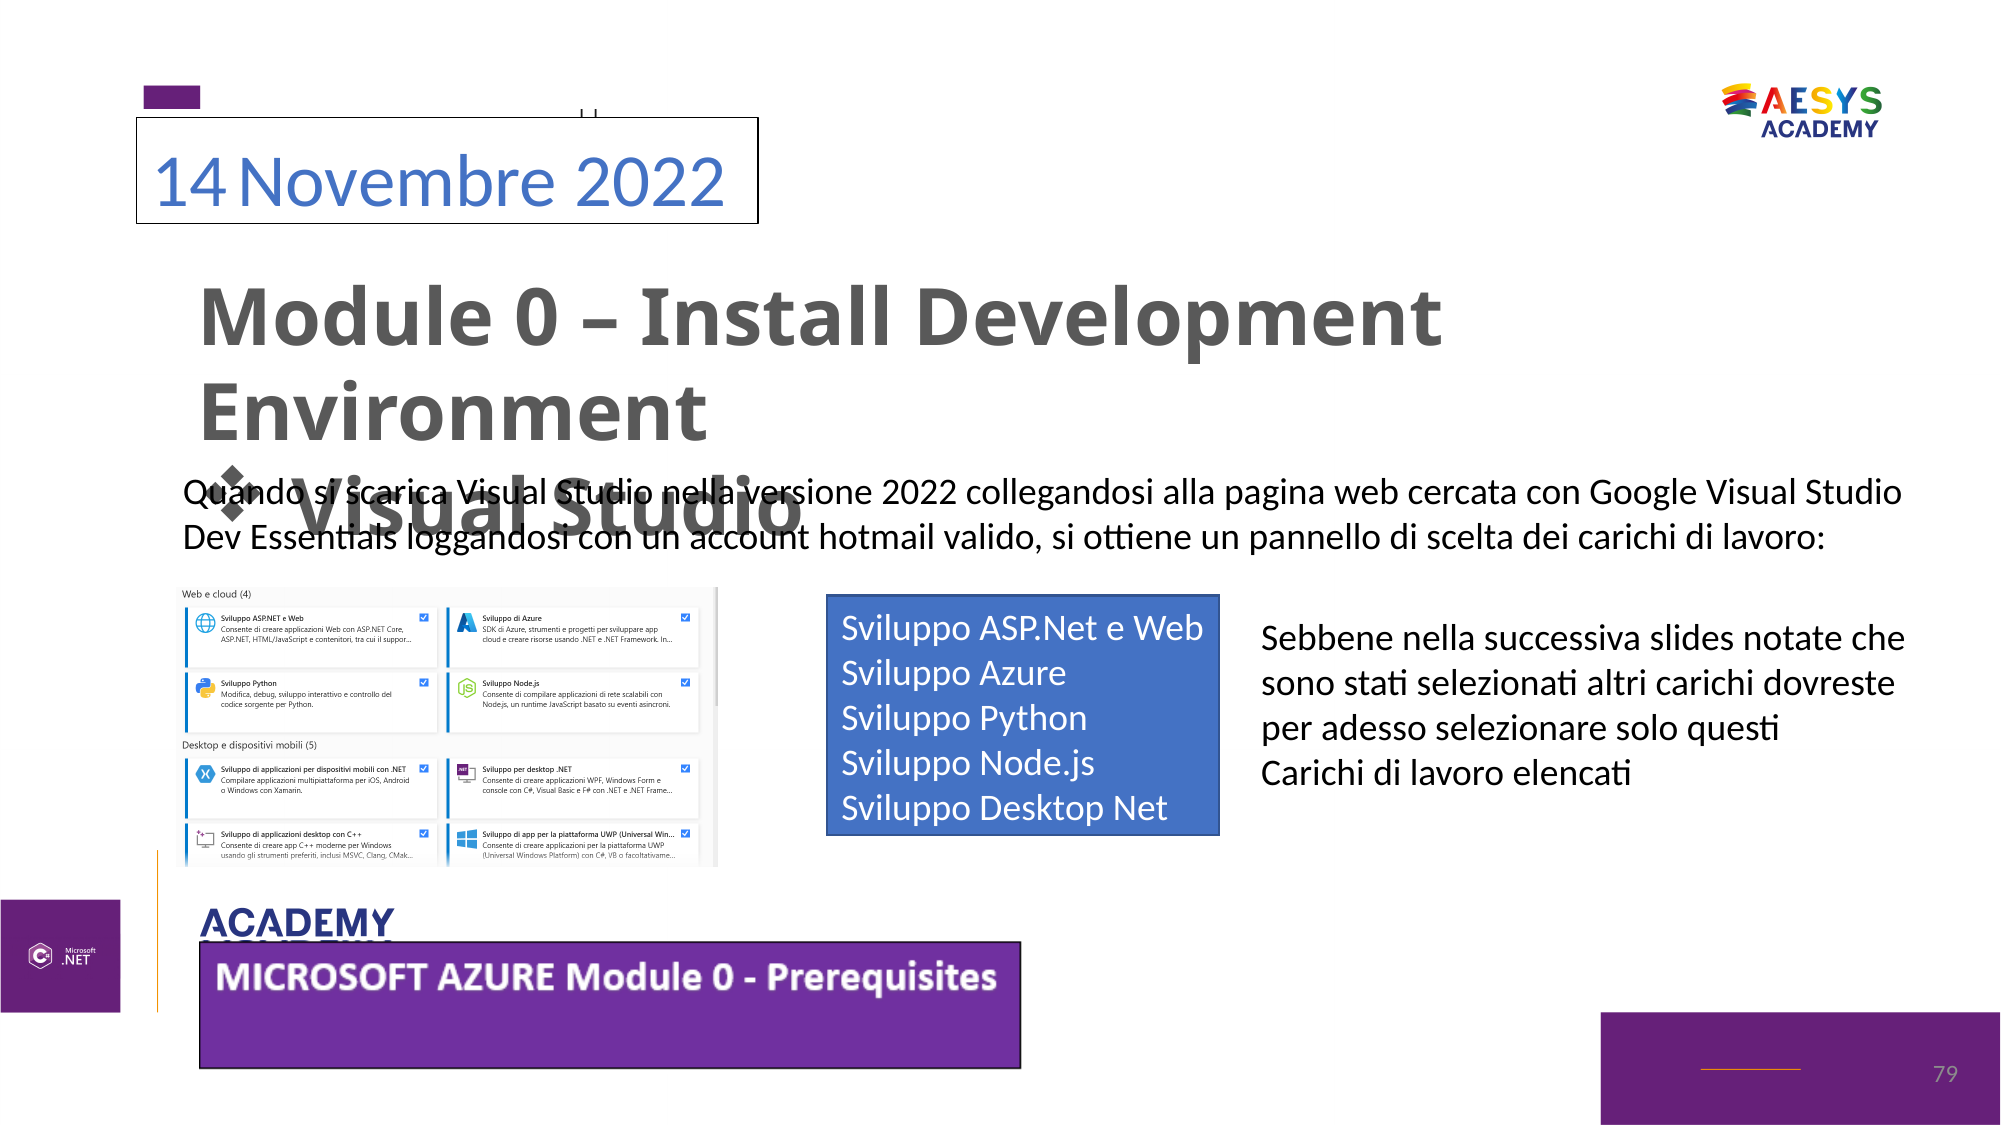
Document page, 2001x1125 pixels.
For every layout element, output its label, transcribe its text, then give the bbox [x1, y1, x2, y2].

slide_number 79 [1412, 1042, 1974, 1102]
text_box Sebbene nella successiva slides notate che sono stati selezionati altri carichi dovreste per adesso selezionare solo questi Carichi di lavoro elencati [1246, 605, 1922, 801]
picture [0, 0, 2001, 1125]
text_box Sviluppo ASP.Net e Web Sviluppo Azure Sviluppo Python Sviluppo Node.js Sviluppo Desktop Net [826, 594, 1220, 836]
text_box 14 Novembre 2022 [136, 117, 758, 224]
text_box Quando si scarica Visual Studio nella versione 2022 collegandosi alla pagina web cercata con Google Visual Studio Dev Essentials loggandosi con un account hotmail valido, si ottiene un pannello di scelta dei carichi di lavoro: [168, 459, 1928, 565]
text_box Module 0 – Install Development Environment Visual Studio [182, 258, 1943, 559]
